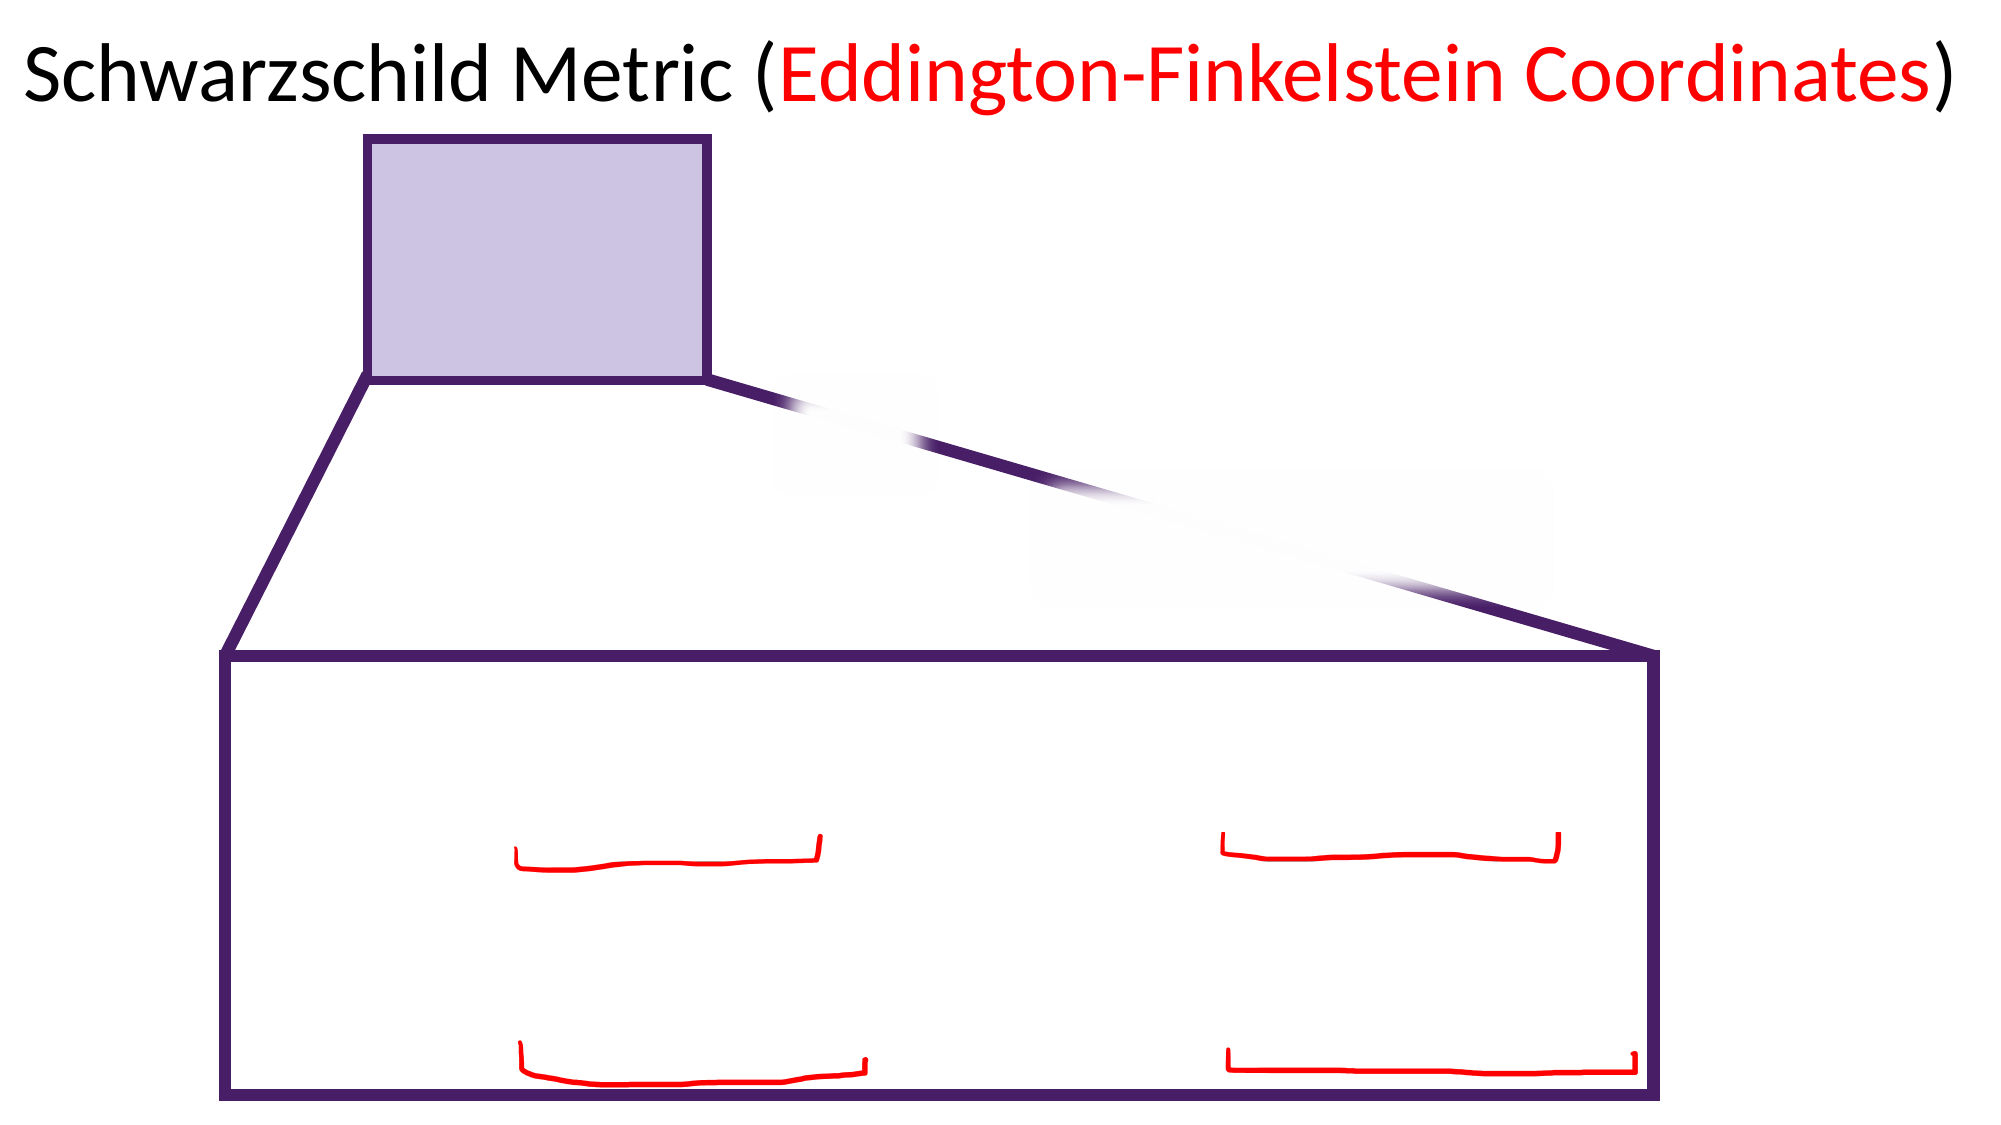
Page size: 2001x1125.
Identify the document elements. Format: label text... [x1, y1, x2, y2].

text_box Schwarzschild Metric (Eddington-Finkelstein Coordinates) [8, 11, 2000, 126]
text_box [225, 374, 1661, 1095]
